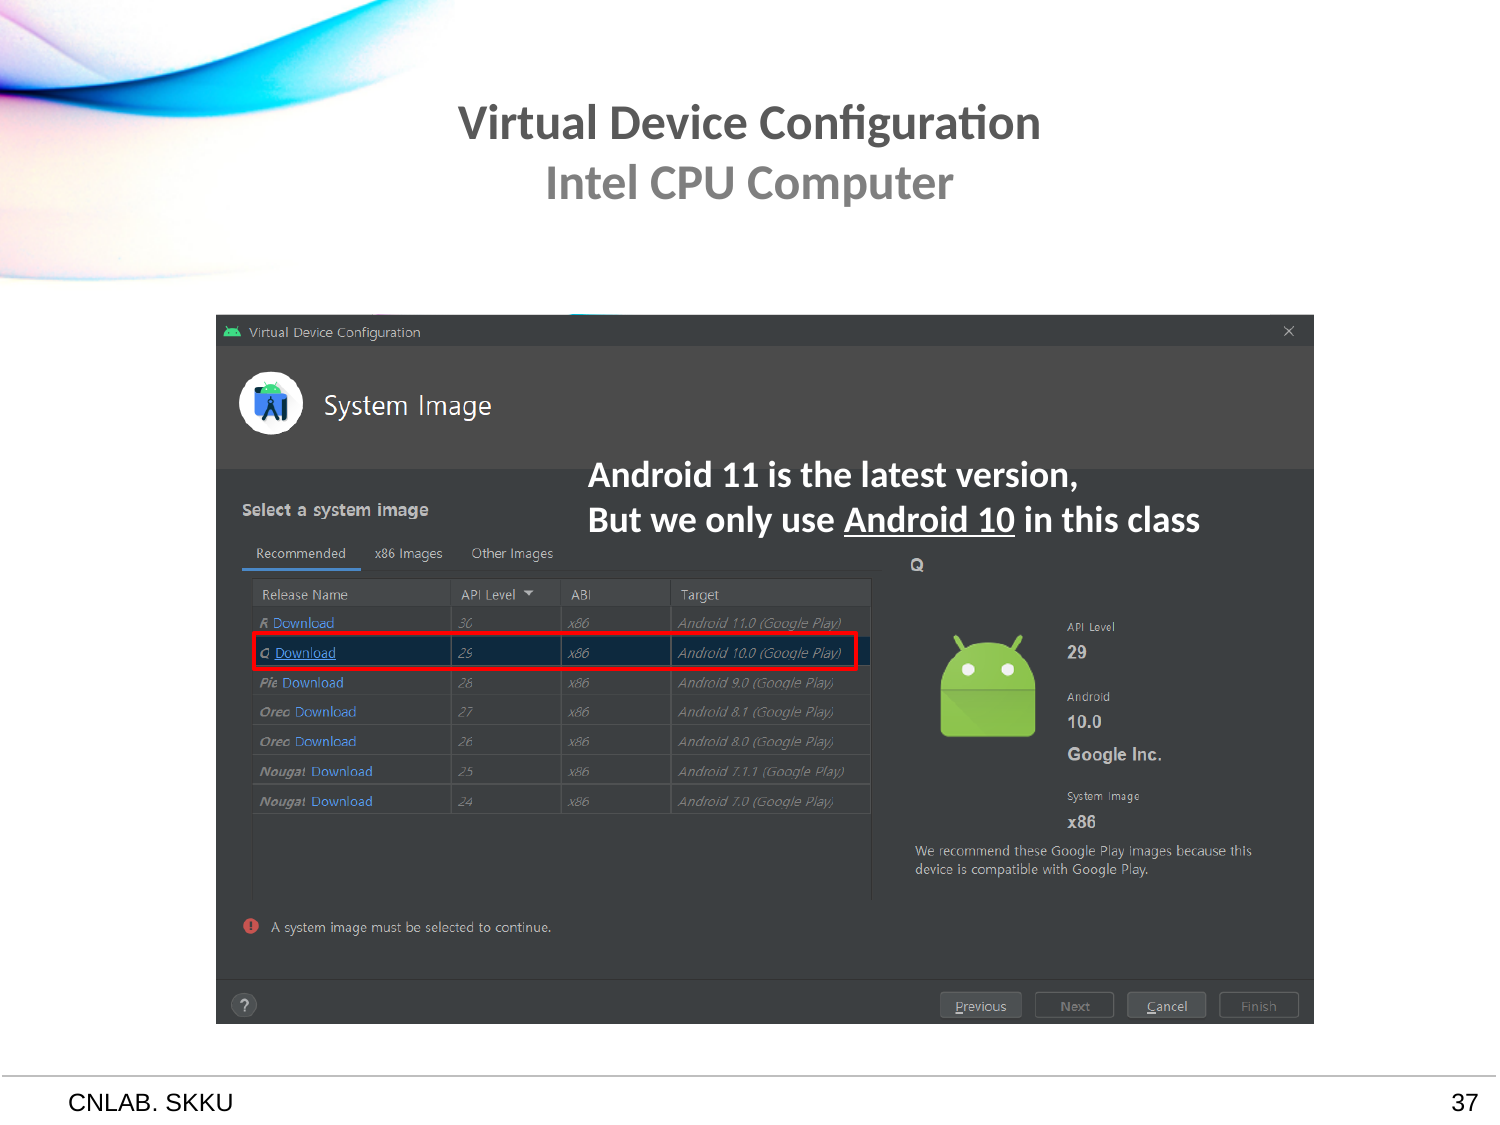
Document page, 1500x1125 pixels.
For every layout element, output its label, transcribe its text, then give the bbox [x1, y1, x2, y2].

slide_number 37 [1144, 1080, 1495, 1123]
title Virtual Device Configuration Intel CPU Computer [75, 90, 1425, 209]
picture [0, 0, 1314, 1024]
